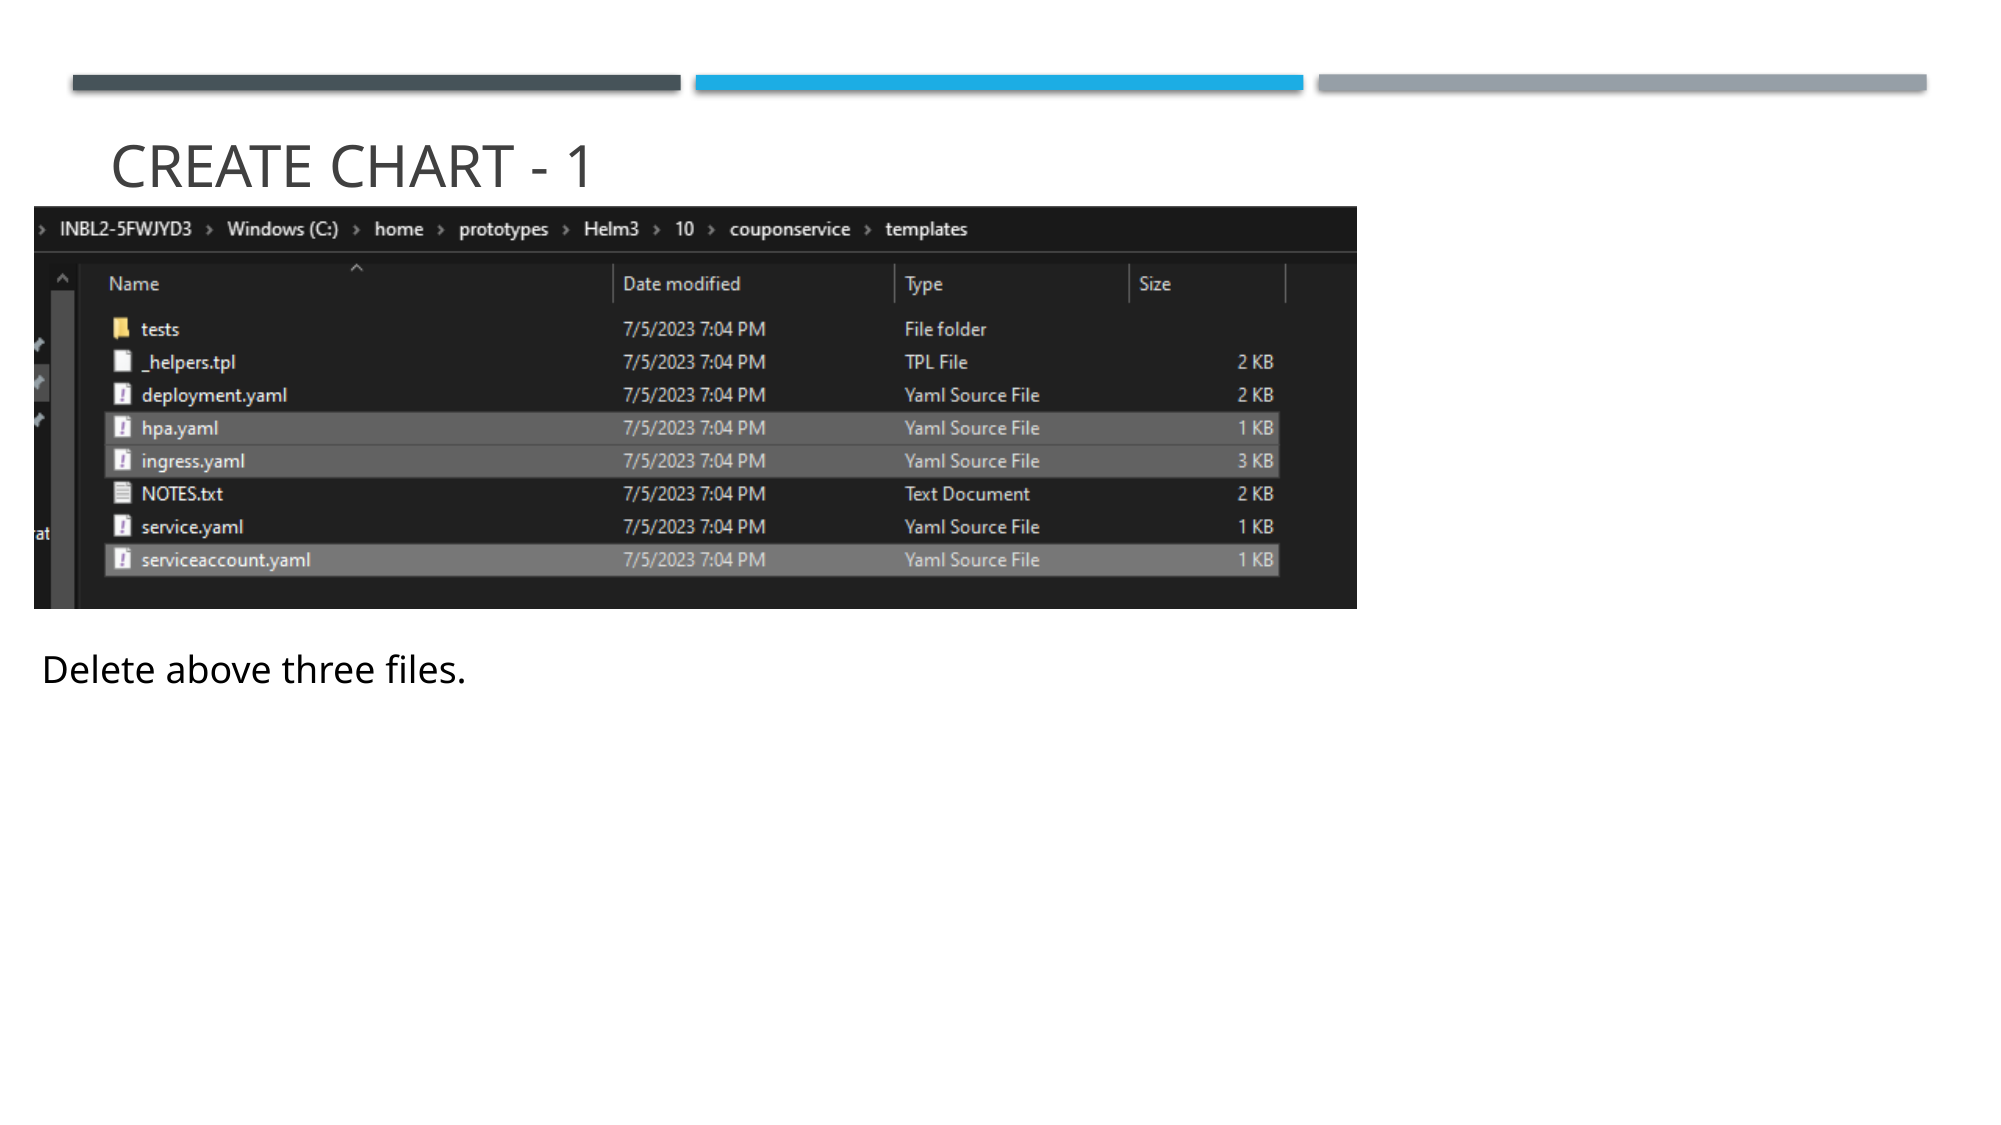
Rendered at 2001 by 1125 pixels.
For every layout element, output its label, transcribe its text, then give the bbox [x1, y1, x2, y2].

text_box Delete above three files. [26, 638, 482, 699]
picture [33, 206, 1357, 609]
title Create chart - 1 [95, 115, 1905, 207]
